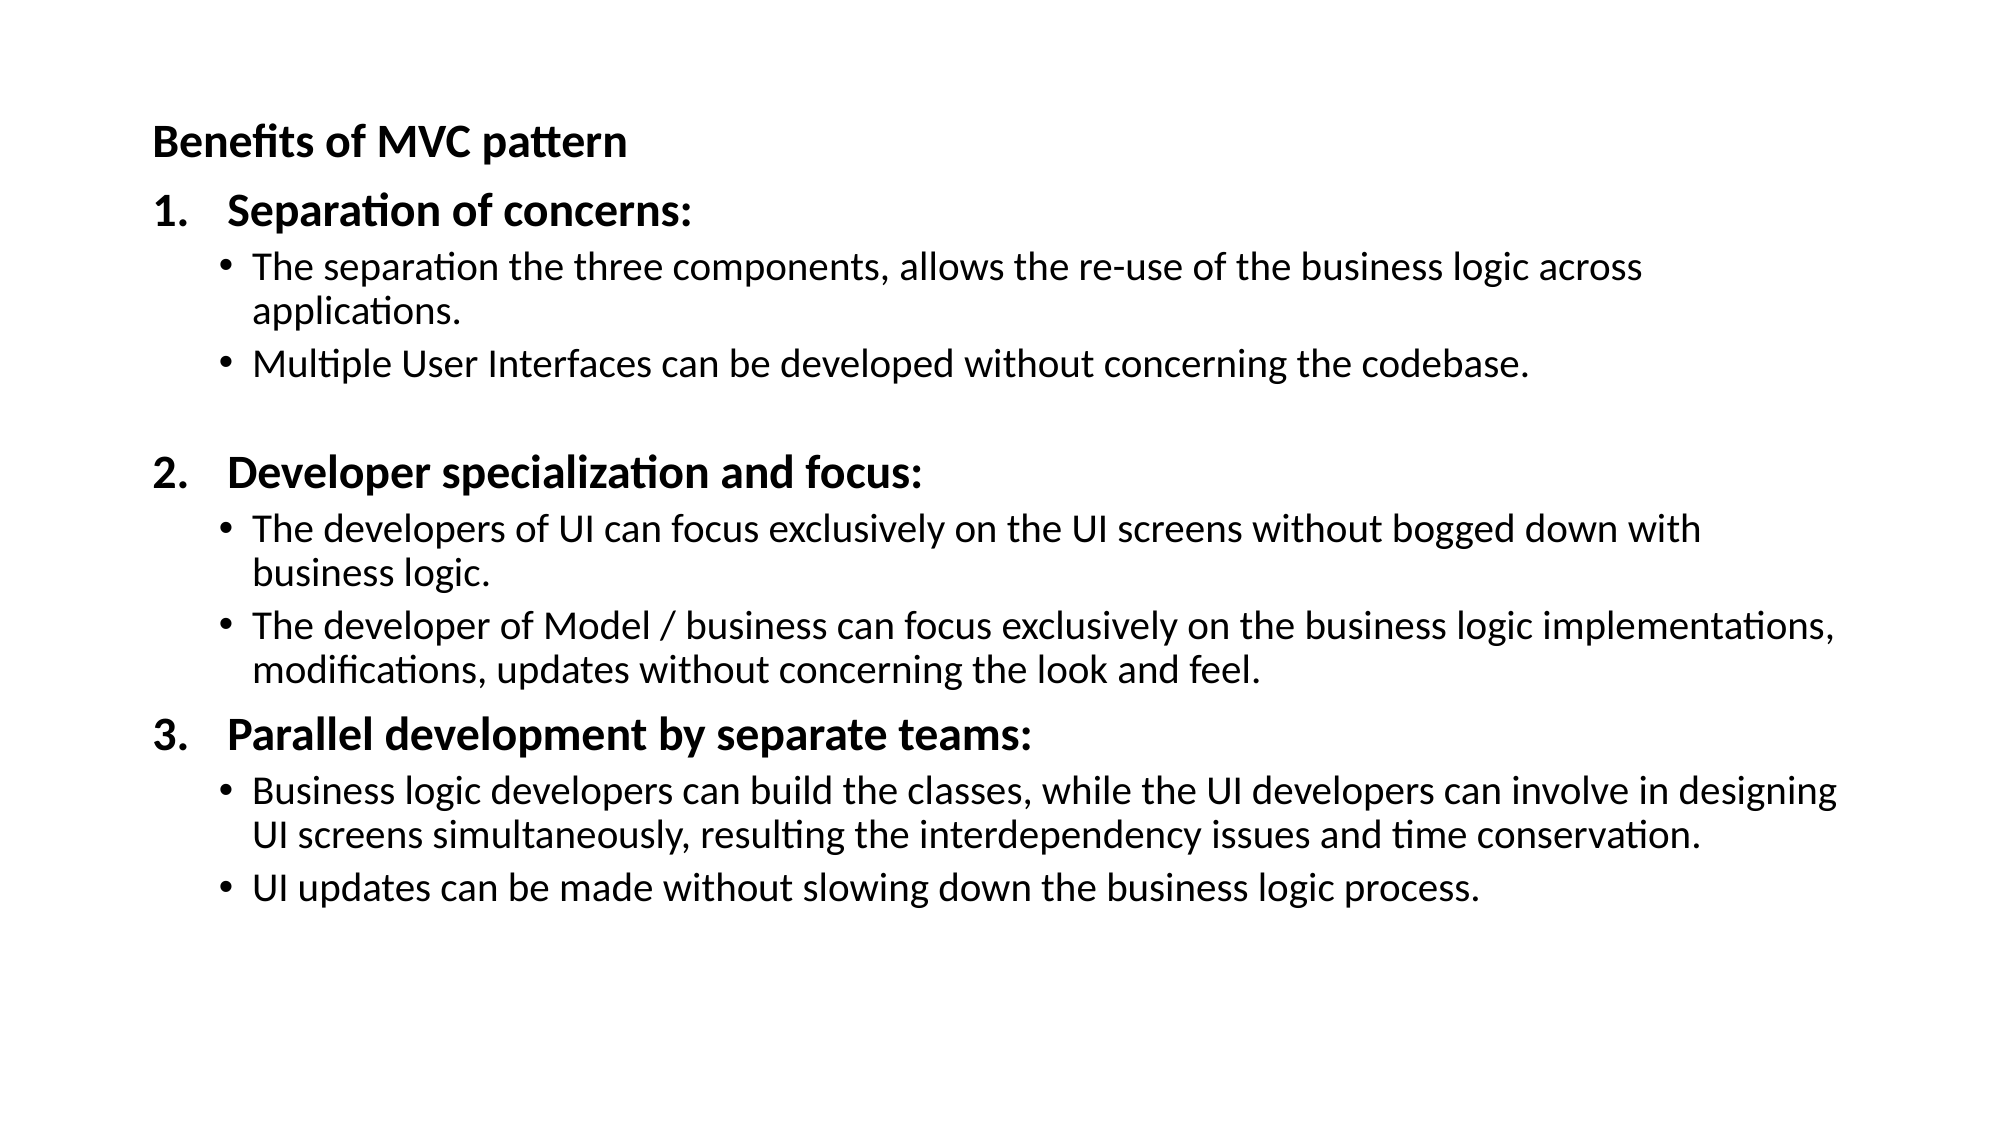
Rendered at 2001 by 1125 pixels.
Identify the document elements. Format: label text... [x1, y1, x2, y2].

list Benefits of MVC pattern Separation of concerns: The separation the three components, allows the re-use of the business logic across applications. Multiple User Interfaces can be developed without concerning the codebase. Developer specialization and focus: The developers of UI can focus exclusively on the UI screens without bogged down with business logic. The developer of Model / business can focus exclusively on the business logic implementations, modifications, updates without concerning the look and feel. Parallel development by separate teams: Business logic developers can build the classes, while the UI developers can involve in designing UI screens simultaneously, resulting the interdependency issues and time conservation. UI updates can be made without slowing down the business logic process. [137, 108, 1863, 1014]
